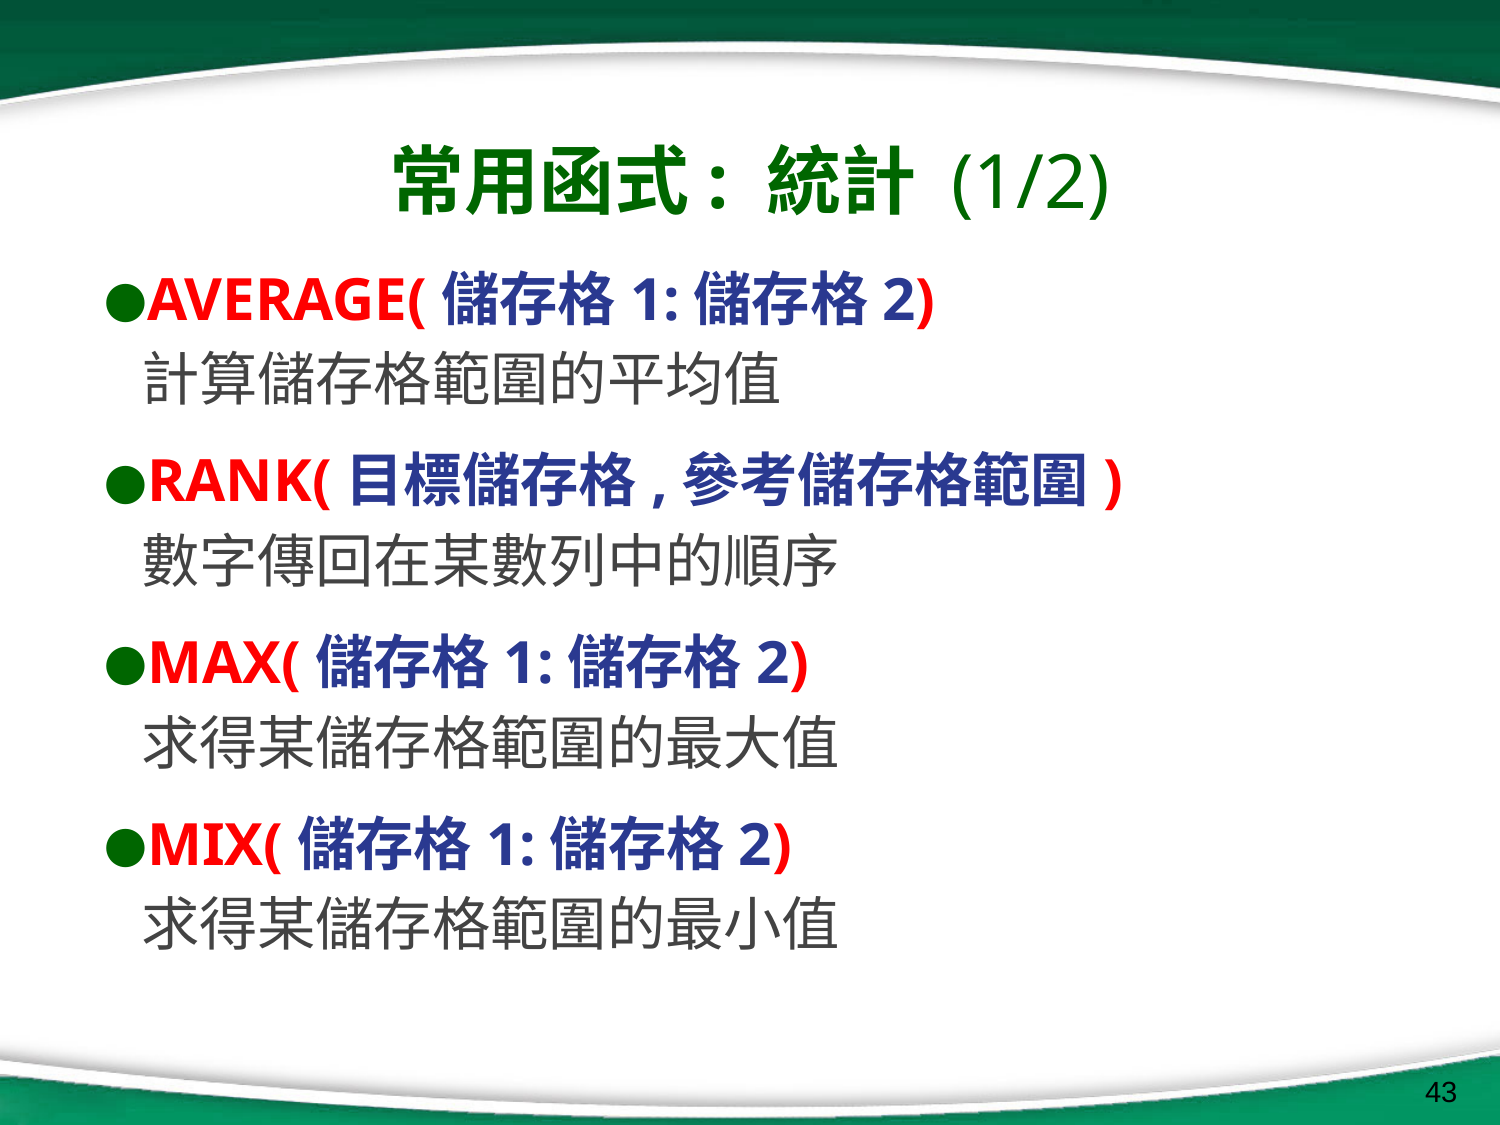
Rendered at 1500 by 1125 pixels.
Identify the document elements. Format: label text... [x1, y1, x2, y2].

title 常用函式: 統計 (1/2) [51, 112, 1449, 236]
list AVERAGE(儲存格1:儲存格2) 計算儲存格範圍的平均值 RANK(目標儲存格,參考儲存格範圍) 數字傳回在某數列中的順序 MAX(儲存格1:儲存格2) 求得某儲存格範圍的最大值 MIX(儲存格1:儲存格2) 求得某儲存格範圍的最小值 [51, 236, 1449, 967]
picture [0, 0, 1500, 1125]
slide_number ‹#› [1410, 1056, 1500, 1125]
